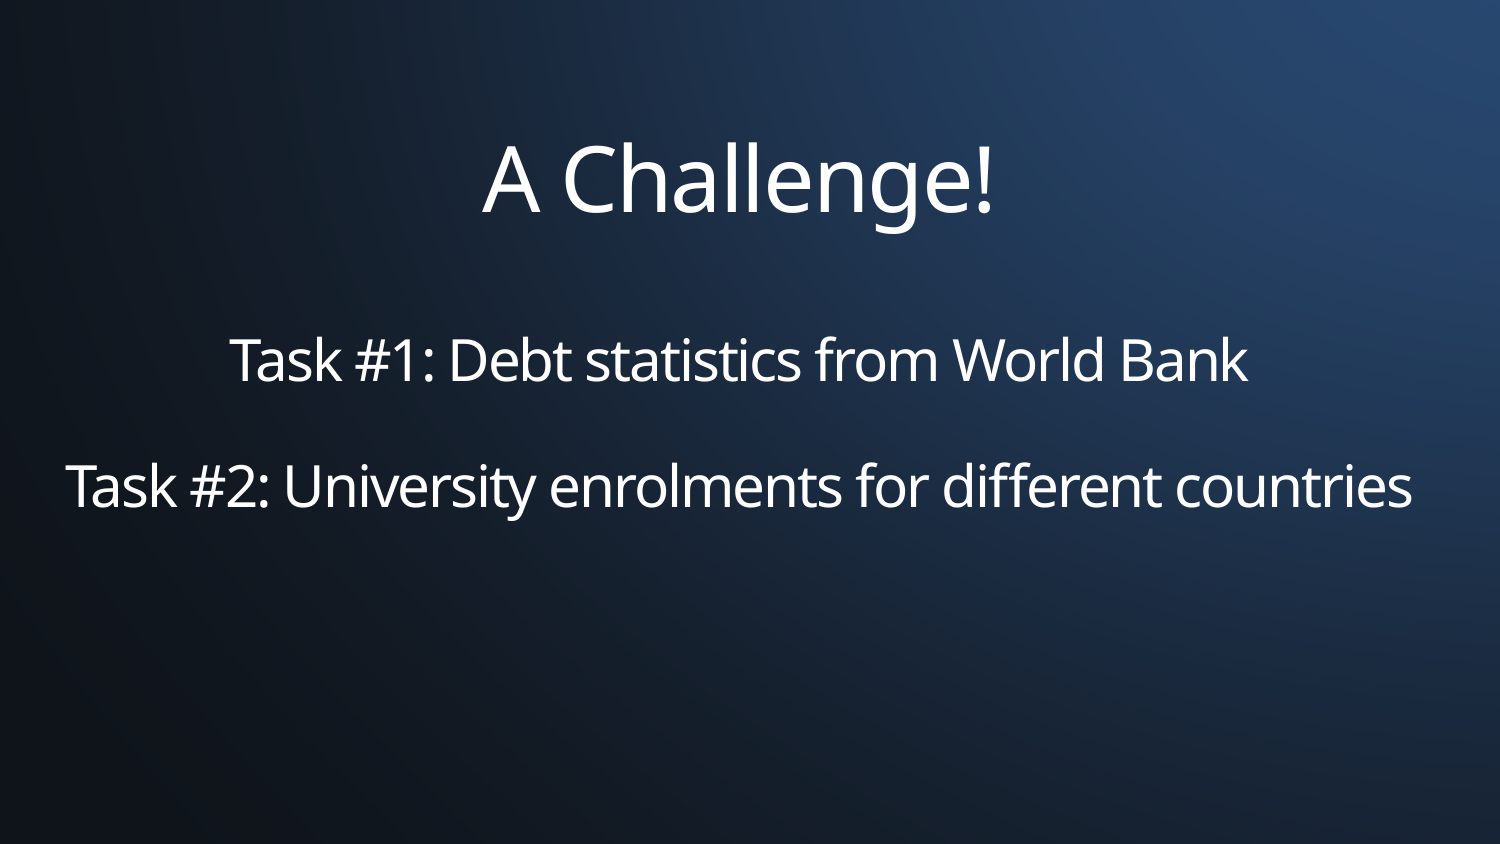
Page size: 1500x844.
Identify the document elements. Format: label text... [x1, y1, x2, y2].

picture [0, 0, 1500, 844]
title A Challenge! Task #1: Debt statistics from World Bank Task #2: University enrolments for different countries [52, 132, 1428, 524]
